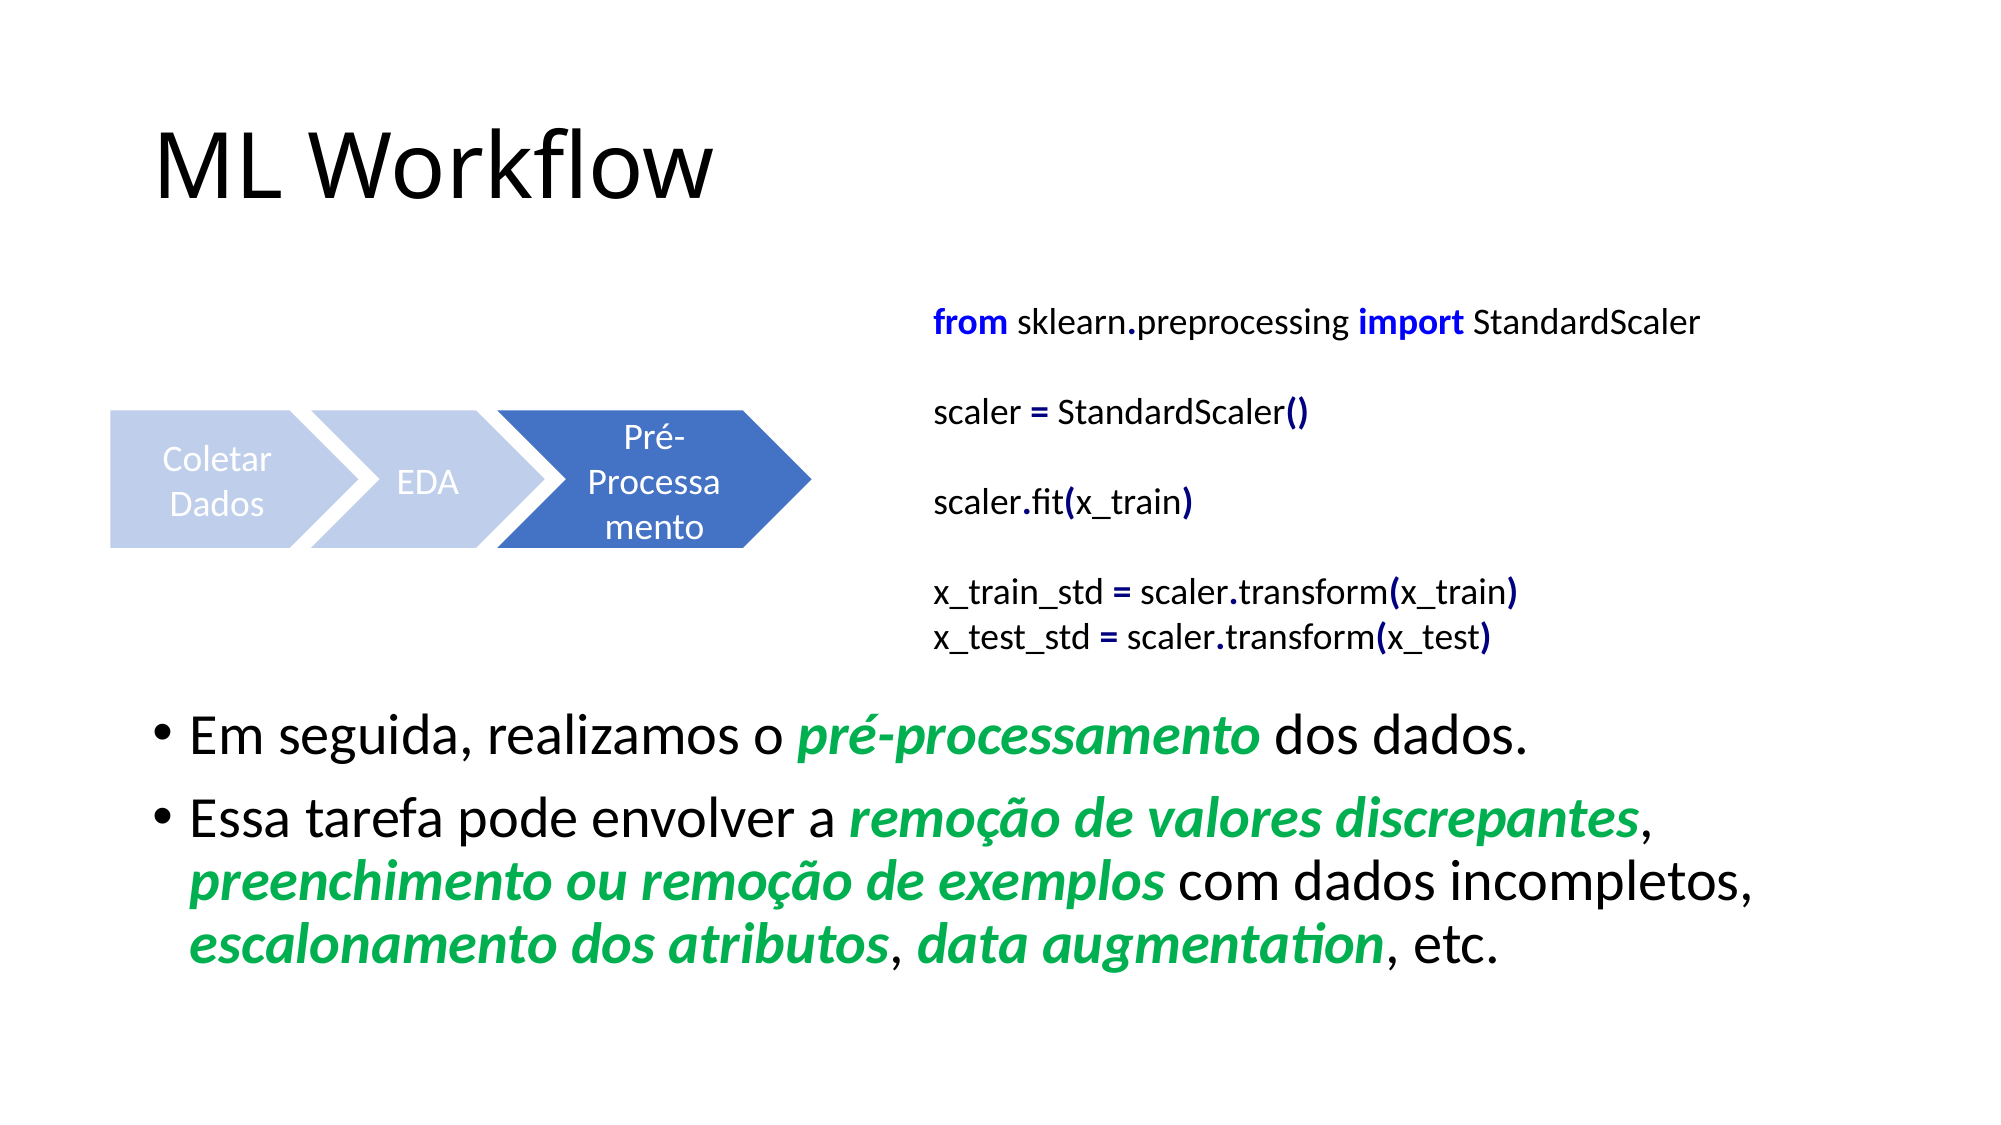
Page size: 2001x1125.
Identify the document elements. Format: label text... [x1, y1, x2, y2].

text_box EDA [308, 409, 547, 549]
text_box Pré-Processamento [494, 409, 814, 549]
title ML Workflow [137, 59, 1863, 278]
text_box from sklearn.preprocessing import StandardScaler scaler = StandardScaler() scaler.fit(x_train) x_train_std = scaler.transform(x_train) x_test_std = scaler.transform(x_test) [918, 289, 1739, 665]
text_box Coletar Dados [109, 409, 360, 549]
list Em seguida, realizamos o pré-processamento dos dados. Essa tarefa pode envolver a remoção de valores discrepantes, preenchimento ou remoção de exemplos com dados incompletos, escalonamento dos atributos, data augmentation, etc. [137, 696, 1939, 1125]
